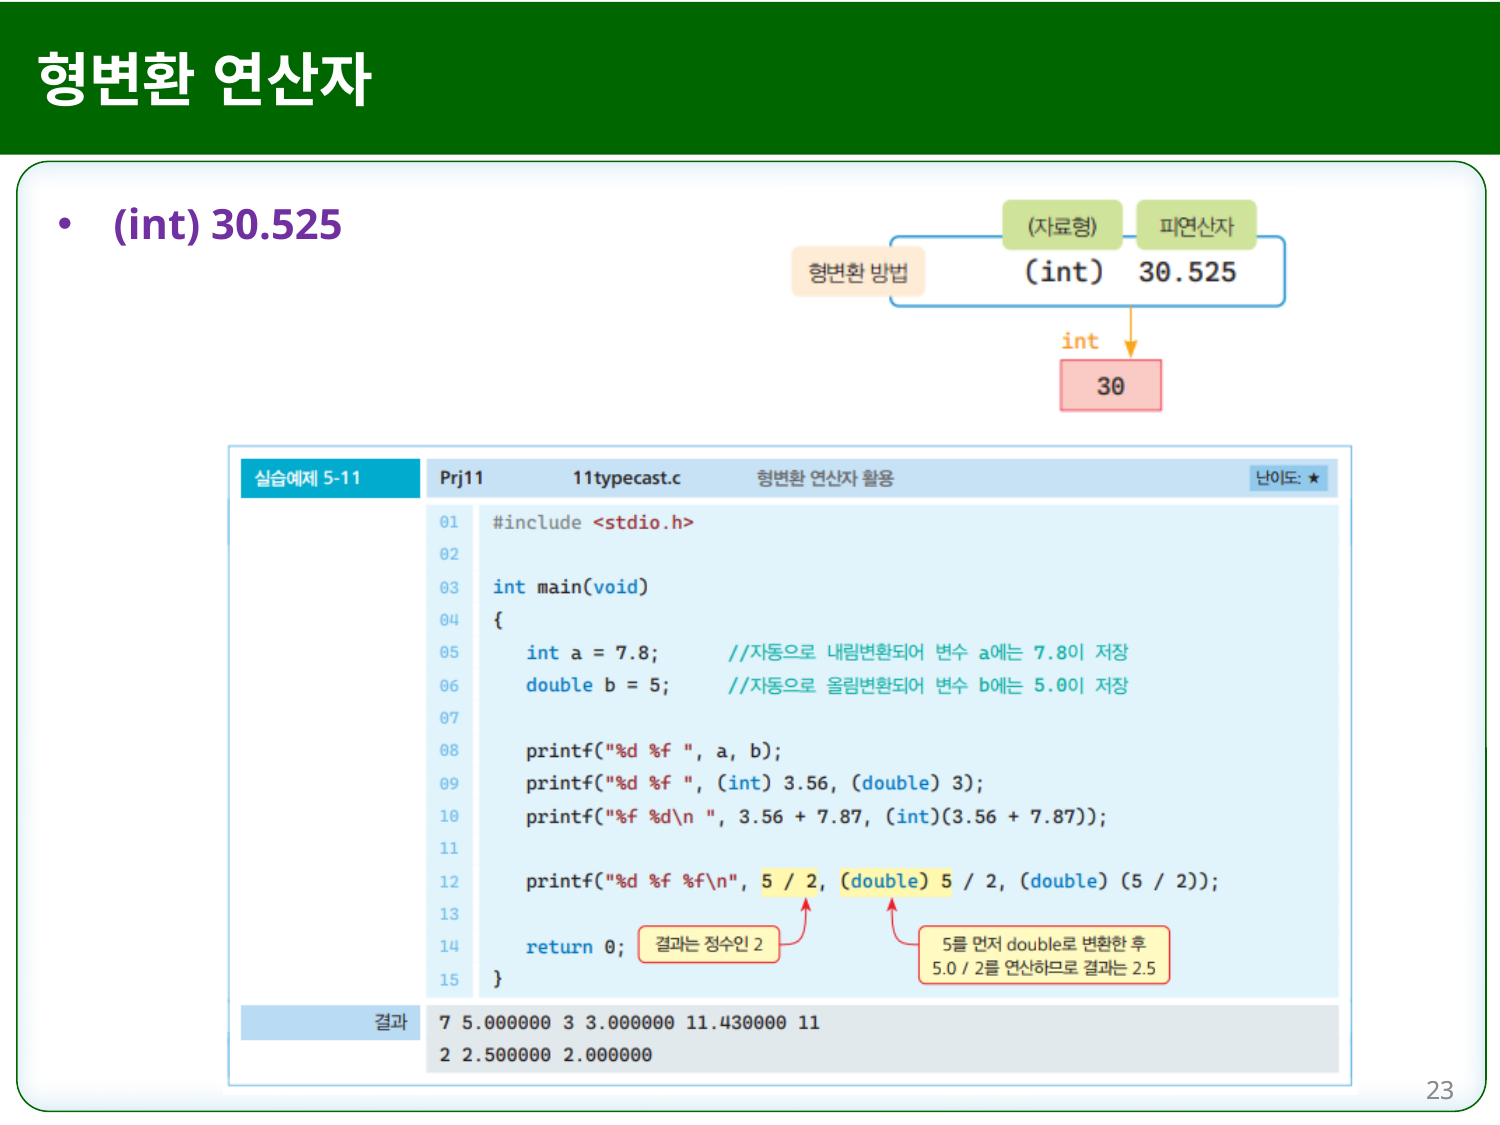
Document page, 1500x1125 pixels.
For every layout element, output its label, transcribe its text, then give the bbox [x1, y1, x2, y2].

title 형변환 연산자 [21, 40, 1476, 115]
list (int) 30.525 [42, 190, 1454, 1065]
picture [222, 438, 1359, 1095]
picture [780, 186, 1295, 419]
slide_number 23 [1119, 1071, 1470, 1112]
